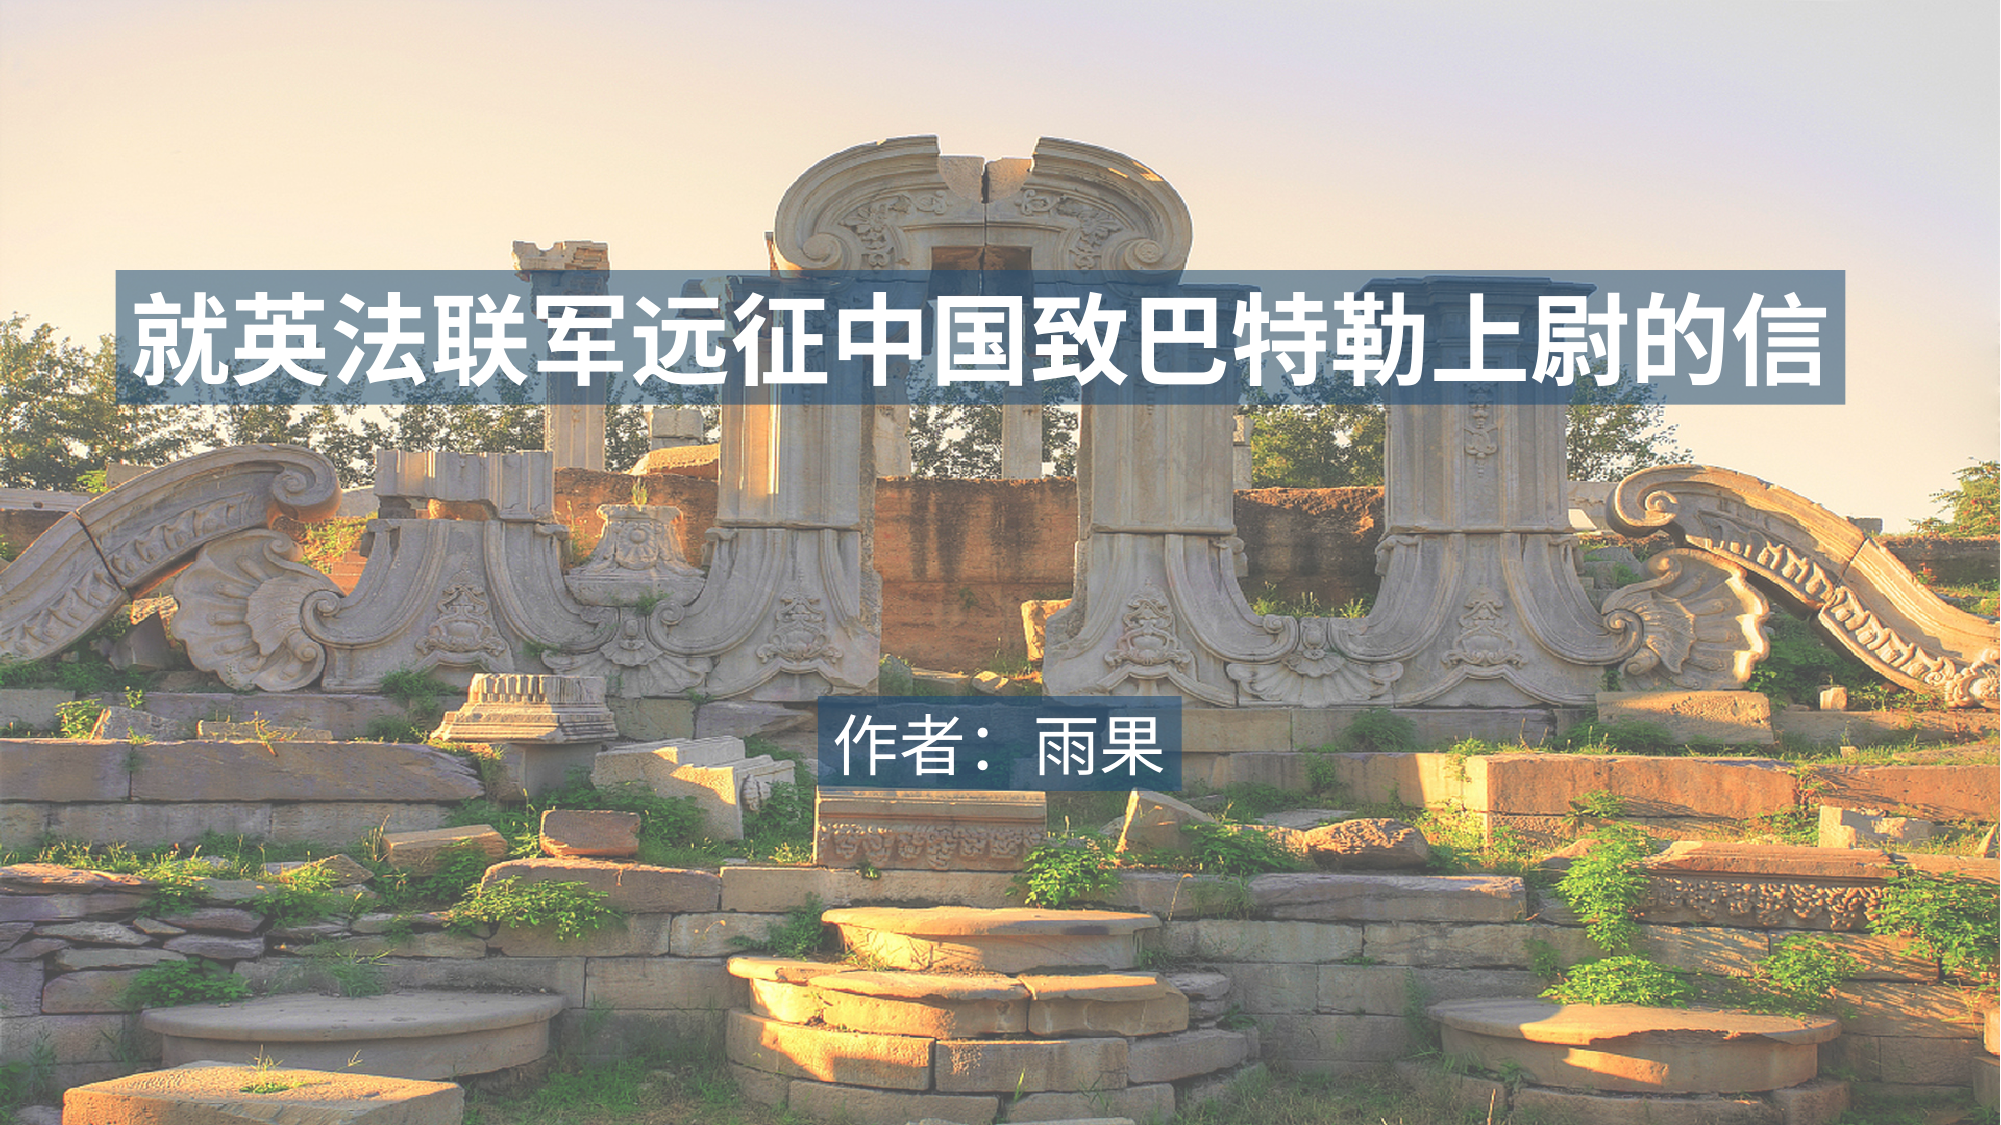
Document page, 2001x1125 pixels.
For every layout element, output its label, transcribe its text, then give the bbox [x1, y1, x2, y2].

text_box 就英法联军远征中国致巴特勒上尉的信 [115, 270, 1846, 405]
text_box 作者：雨果 [818, 696, 1182, 791]
